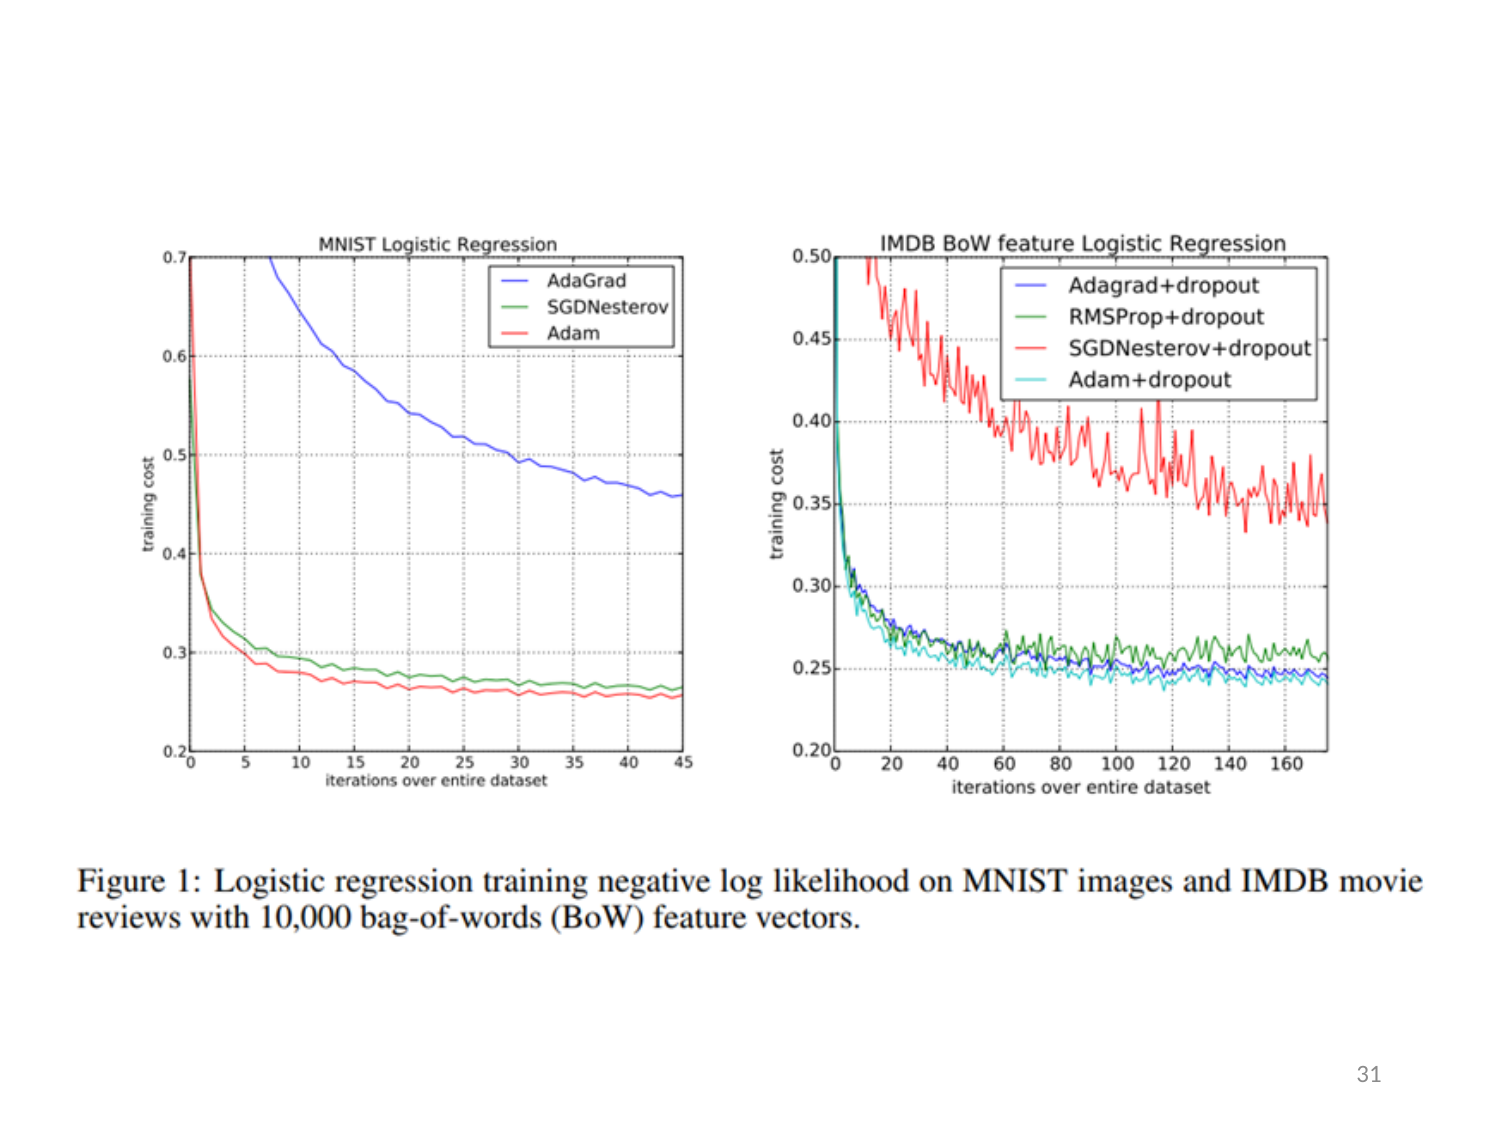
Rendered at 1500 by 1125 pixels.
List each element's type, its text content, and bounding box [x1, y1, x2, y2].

picture [55, 208, 1447, 947]
slide_number 31 [1059, 1042, 1397, 1103]
